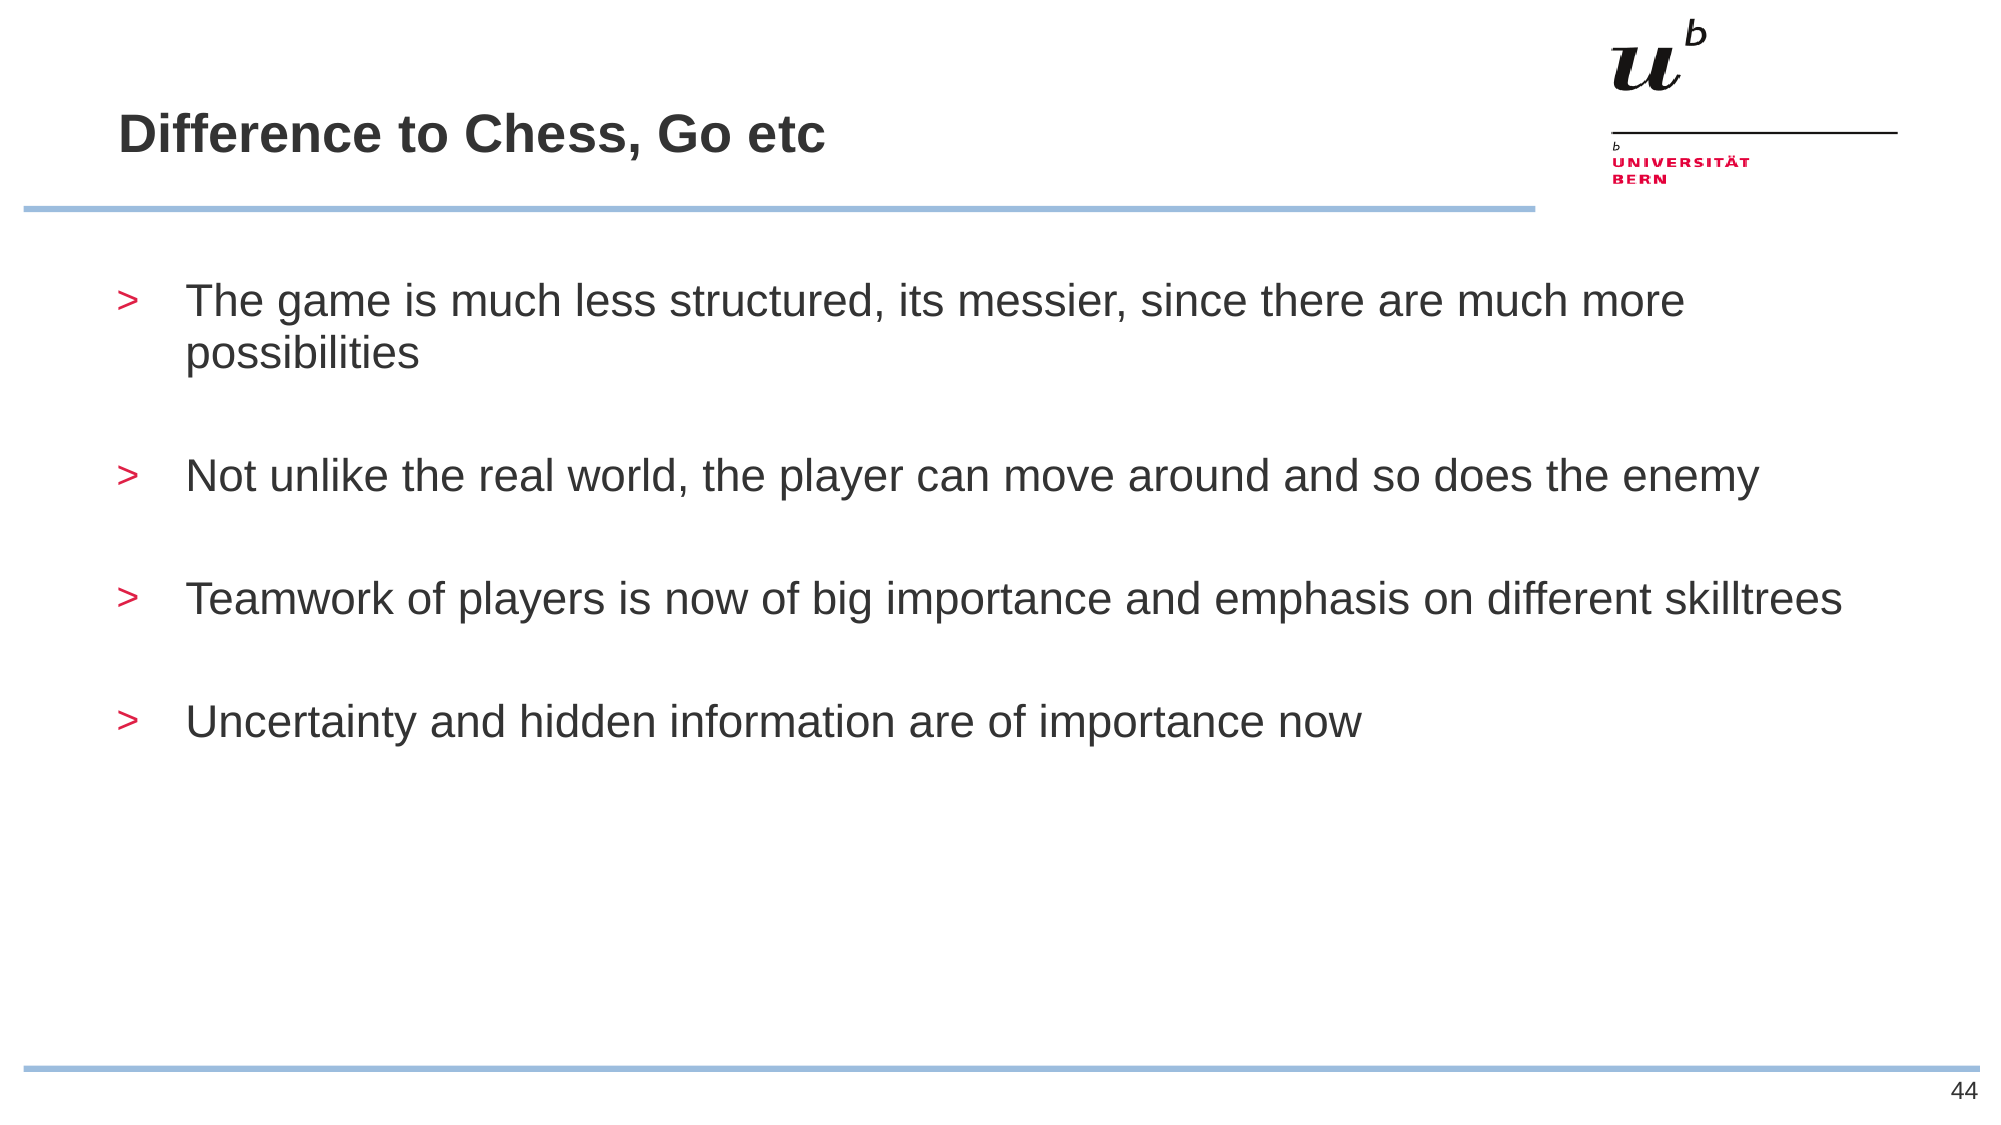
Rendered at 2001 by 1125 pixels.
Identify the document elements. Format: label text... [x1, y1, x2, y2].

picture [1598, 0, 1914, 220]
title Difference to Chess, Go etc [117, 105, 1567, 185]
slide_number 44 [1899, 1073, 1980, 1104]
list The game is much less structured, its messier, since there are much more possibilities Not unlike the real world, the player can move around and so does the enemy Teamwork of players is now of big importance and emphasis on different skilltrees Uncertainty and hidden information are of importance now [116, 274, 1881, 1014]
